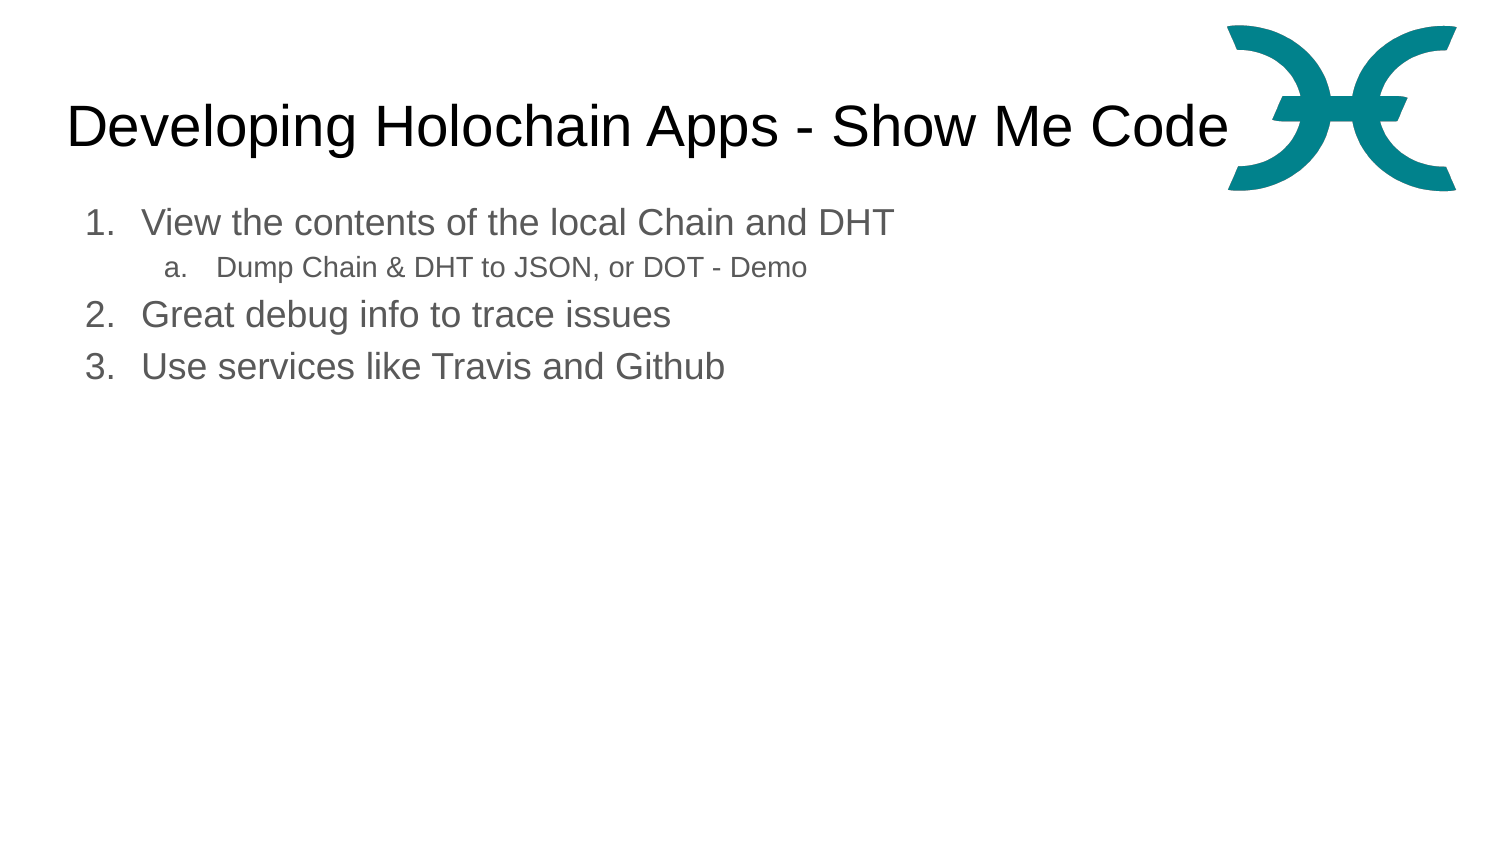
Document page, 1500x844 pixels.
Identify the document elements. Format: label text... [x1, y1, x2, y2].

title Developing Holochain Apps - Show Me Code [51, 72, 1164, 167]
picture [1170, 0, 1500, 225]
list View the contents of the local Chain and DHT Dump Chain & DHT to JSON, or DOT - Demo Great debug info to trace issues Use services like Travis and Github [51, 176, 1449, 737]
